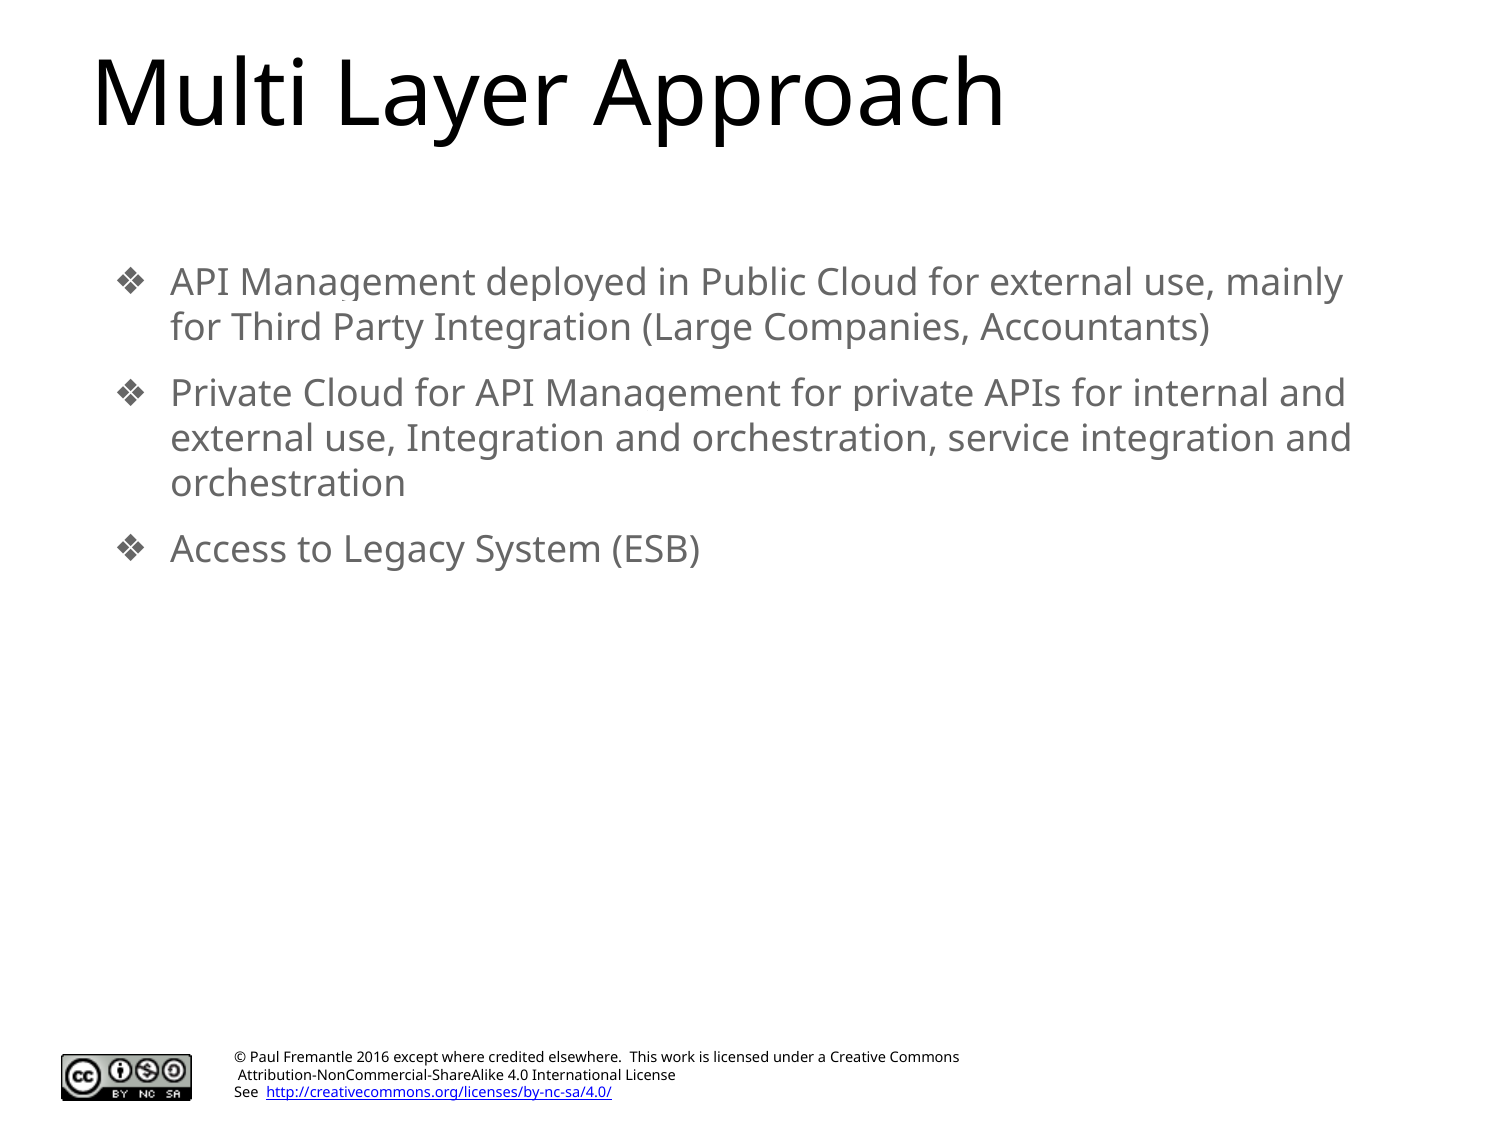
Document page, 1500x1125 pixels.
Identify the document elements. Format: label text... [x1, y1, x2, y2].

title Multi Layer Approach [75, 0, 1425, 183]
text_box API Management deployed in Public Cloud for external use, mainly for Third Party Integration (Large Companies, Accountants) Private Cloud for API Management for private APIs for internal and external use, Integration and orchestration, service integration and orchestration Access to Legacy System (ESB) [80, 243, 1420, 913]
picture [61, 1054, 192, 1101]
